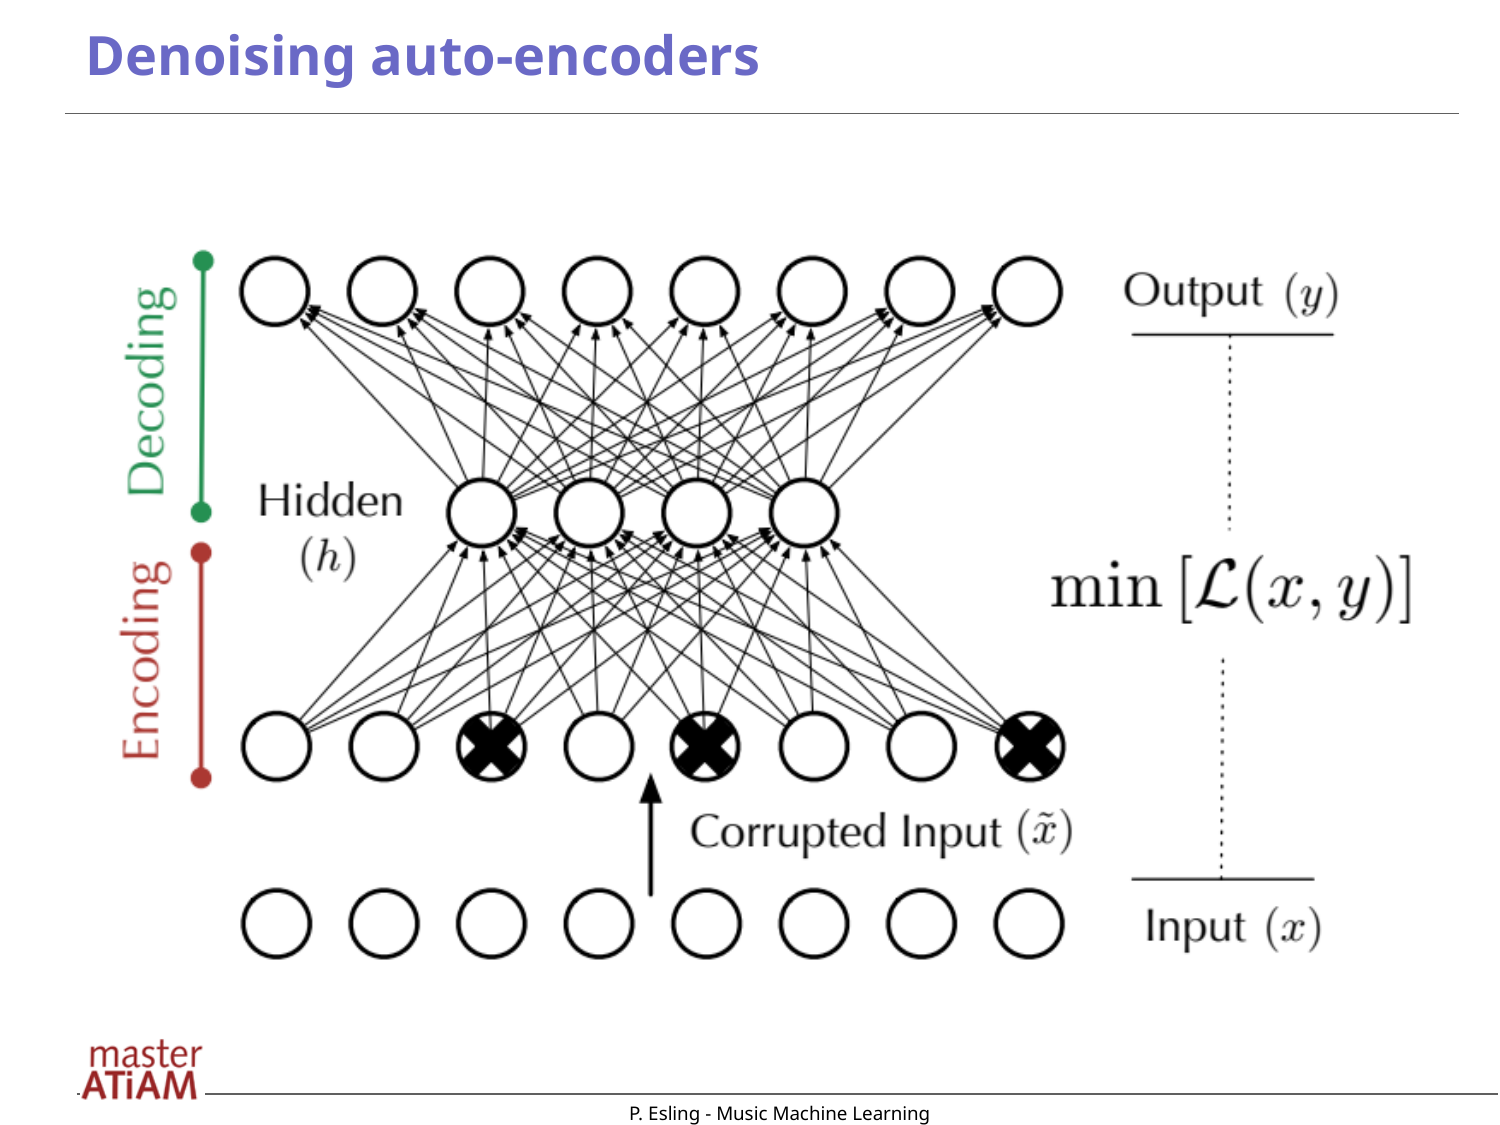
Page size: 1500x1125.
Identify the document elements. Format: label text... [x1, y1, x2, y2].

picture [80, 215, 1430, 986]
title Denoising auto-encoders [70, 0, 1376, 108]
picture [80, 1038, 205, 1101]
footer P. Esling - Music Machine Learning [194, 1093, 1365, 1125]
